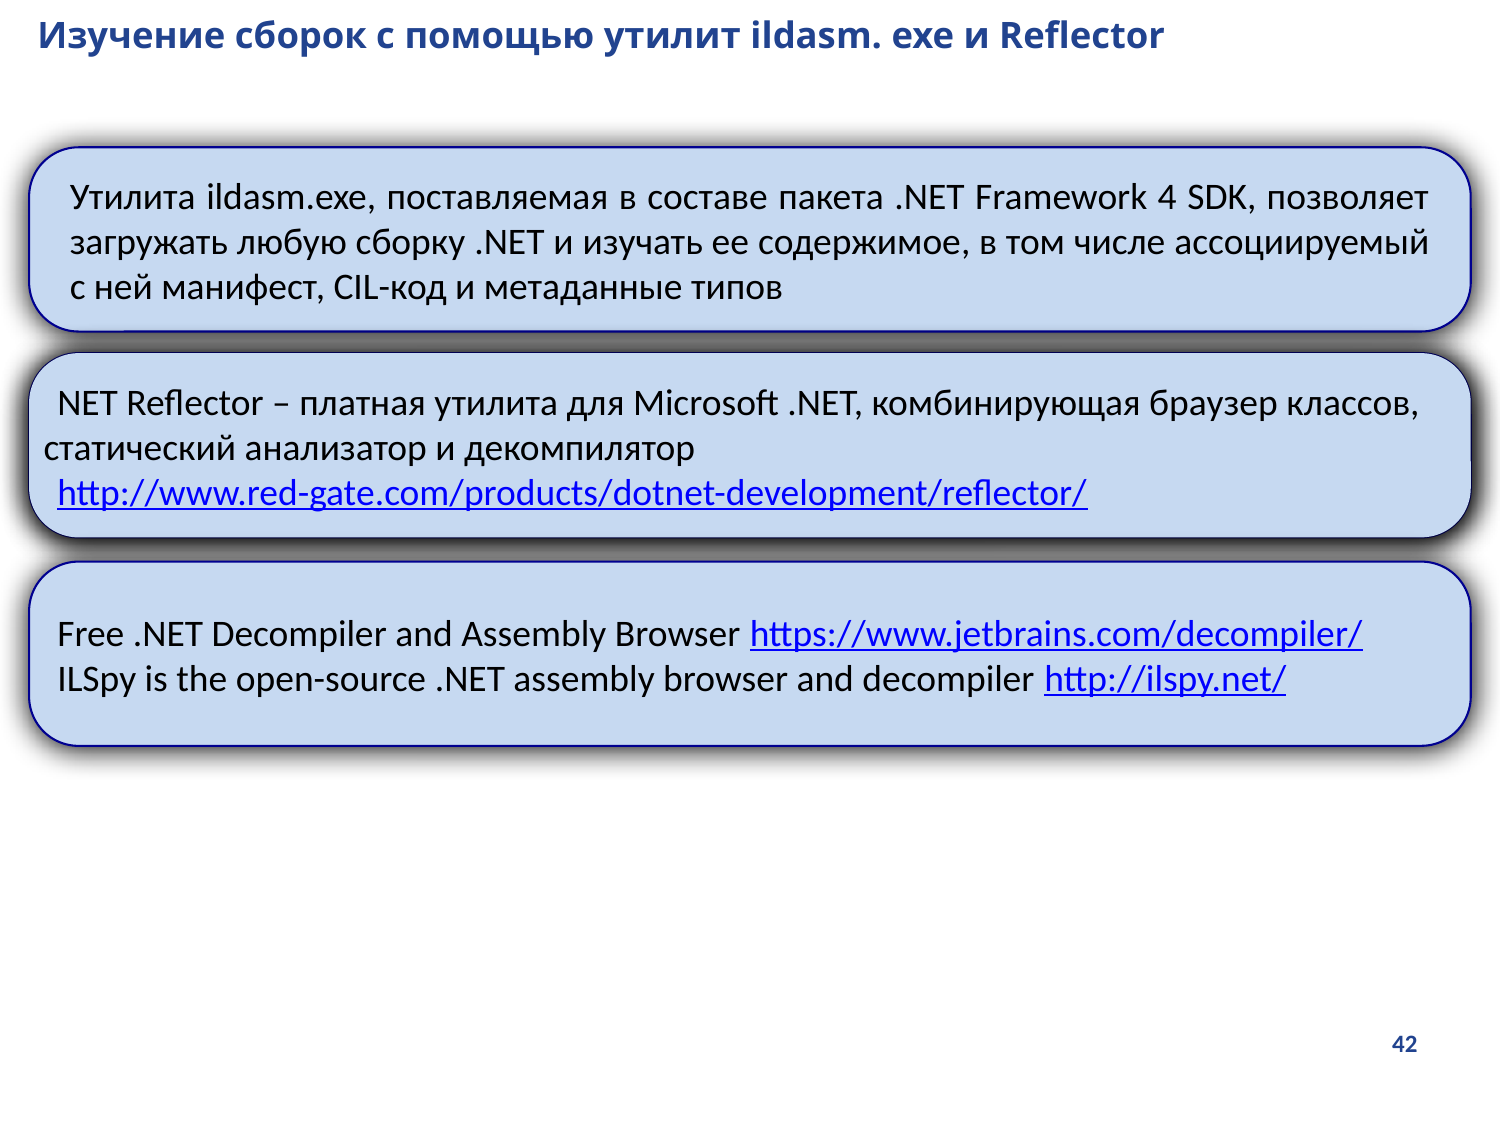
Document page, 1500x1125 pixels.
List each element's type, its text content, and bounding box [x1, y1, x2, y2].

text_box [28, 147, 1471, 538]
slide_number 42 [1074, 1011, 1426, 1074]
title Изучение сборок с помощью утилит ildasm. exe и Reflector [36, 11, 1470, 73]
text_box Free .NET Decompiler and Assembly Browser https://www.jetbrains.com/decompiler/ ILSpy is the open-source .NET assembly browser and decompiler http://ilspy.net/ [29, 561, 1471, 746]
